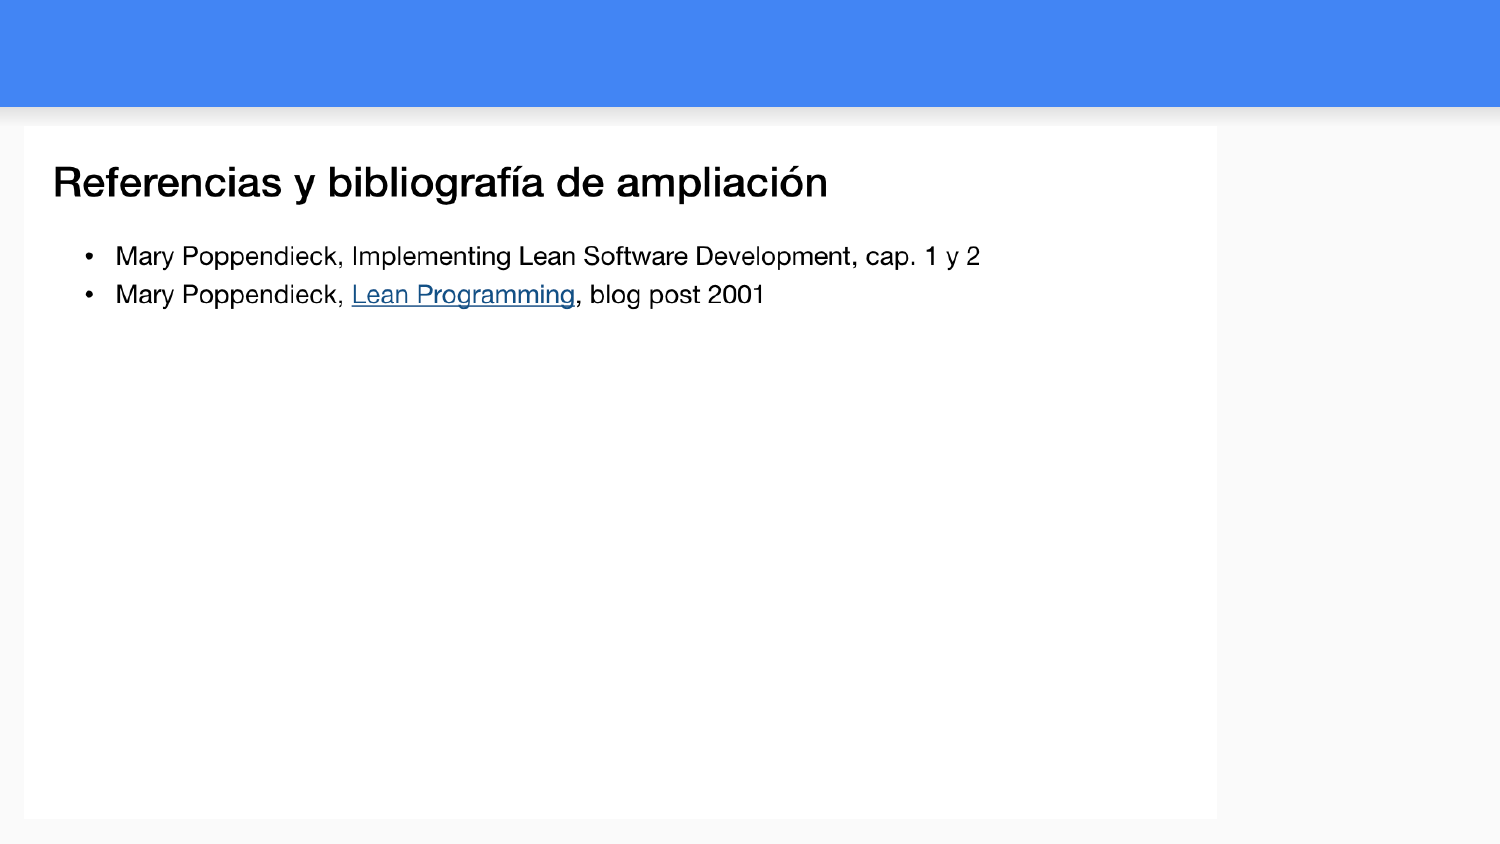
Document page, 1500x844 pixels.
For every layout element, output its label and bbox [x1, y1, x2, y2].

picture [24, 126, 1217, 819]
